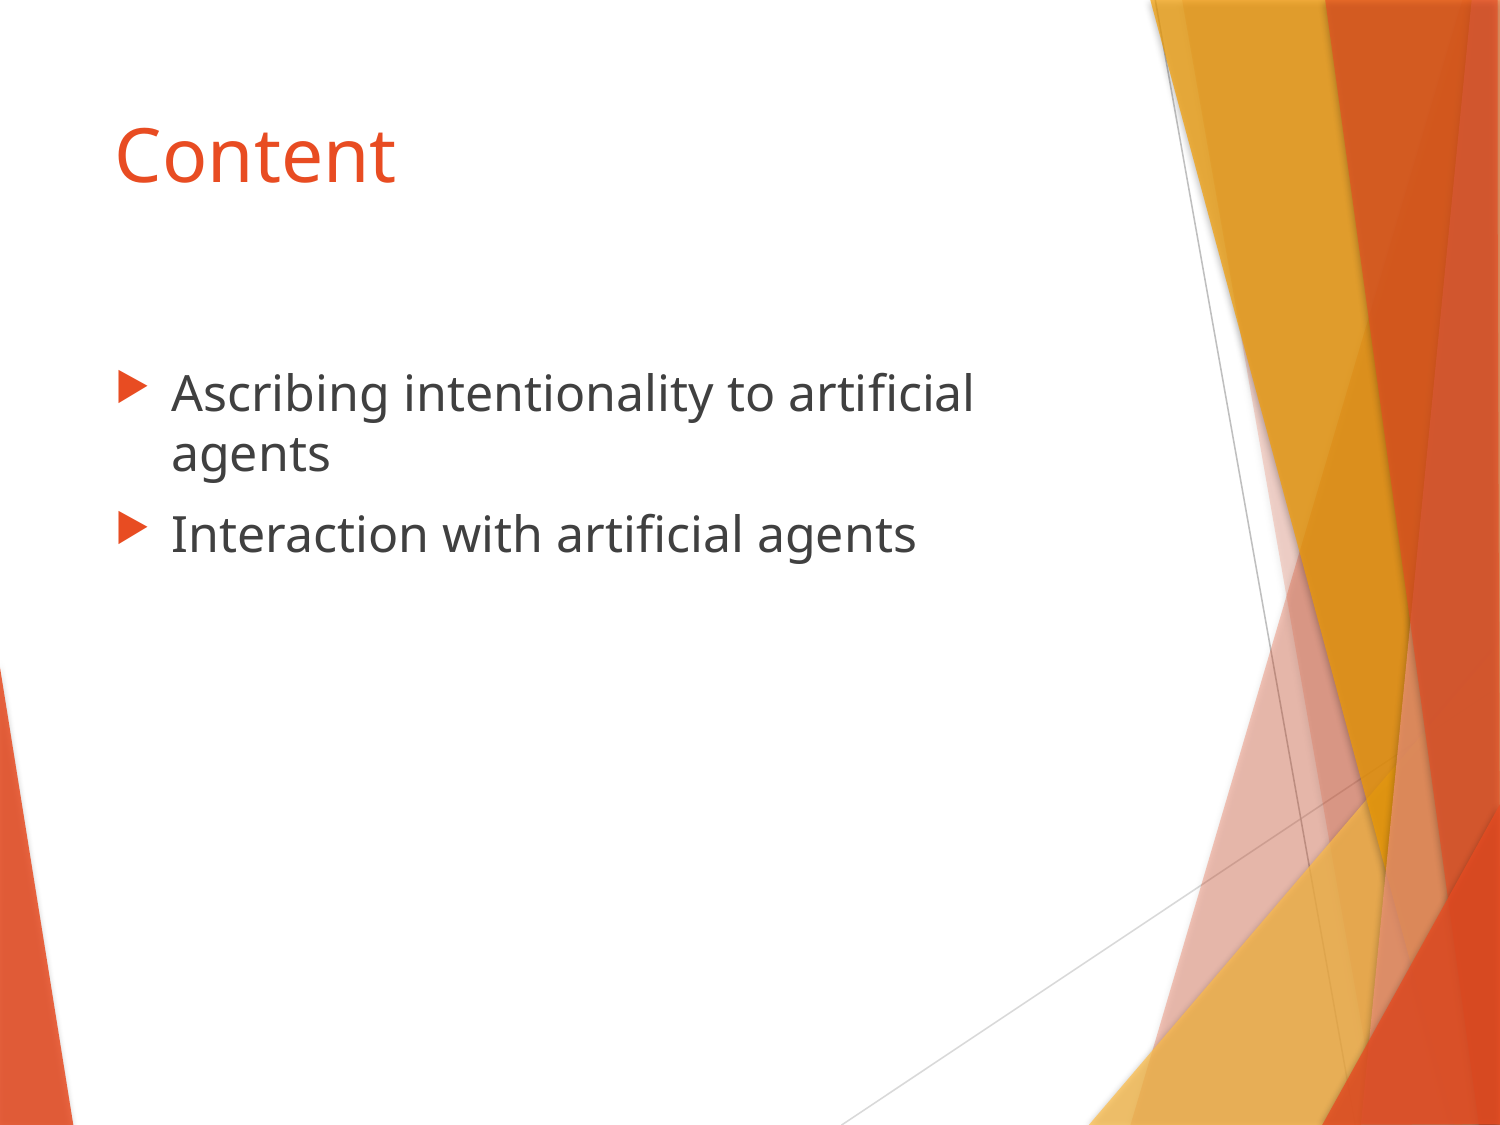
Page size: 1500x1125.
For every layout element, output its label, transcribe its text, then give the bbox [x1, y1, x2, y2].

title Content [99, 99, 1142, 317]
list Ascribing intentionality to artificial agents Interaction with artificial agents [99, 354, 1142, 992]
